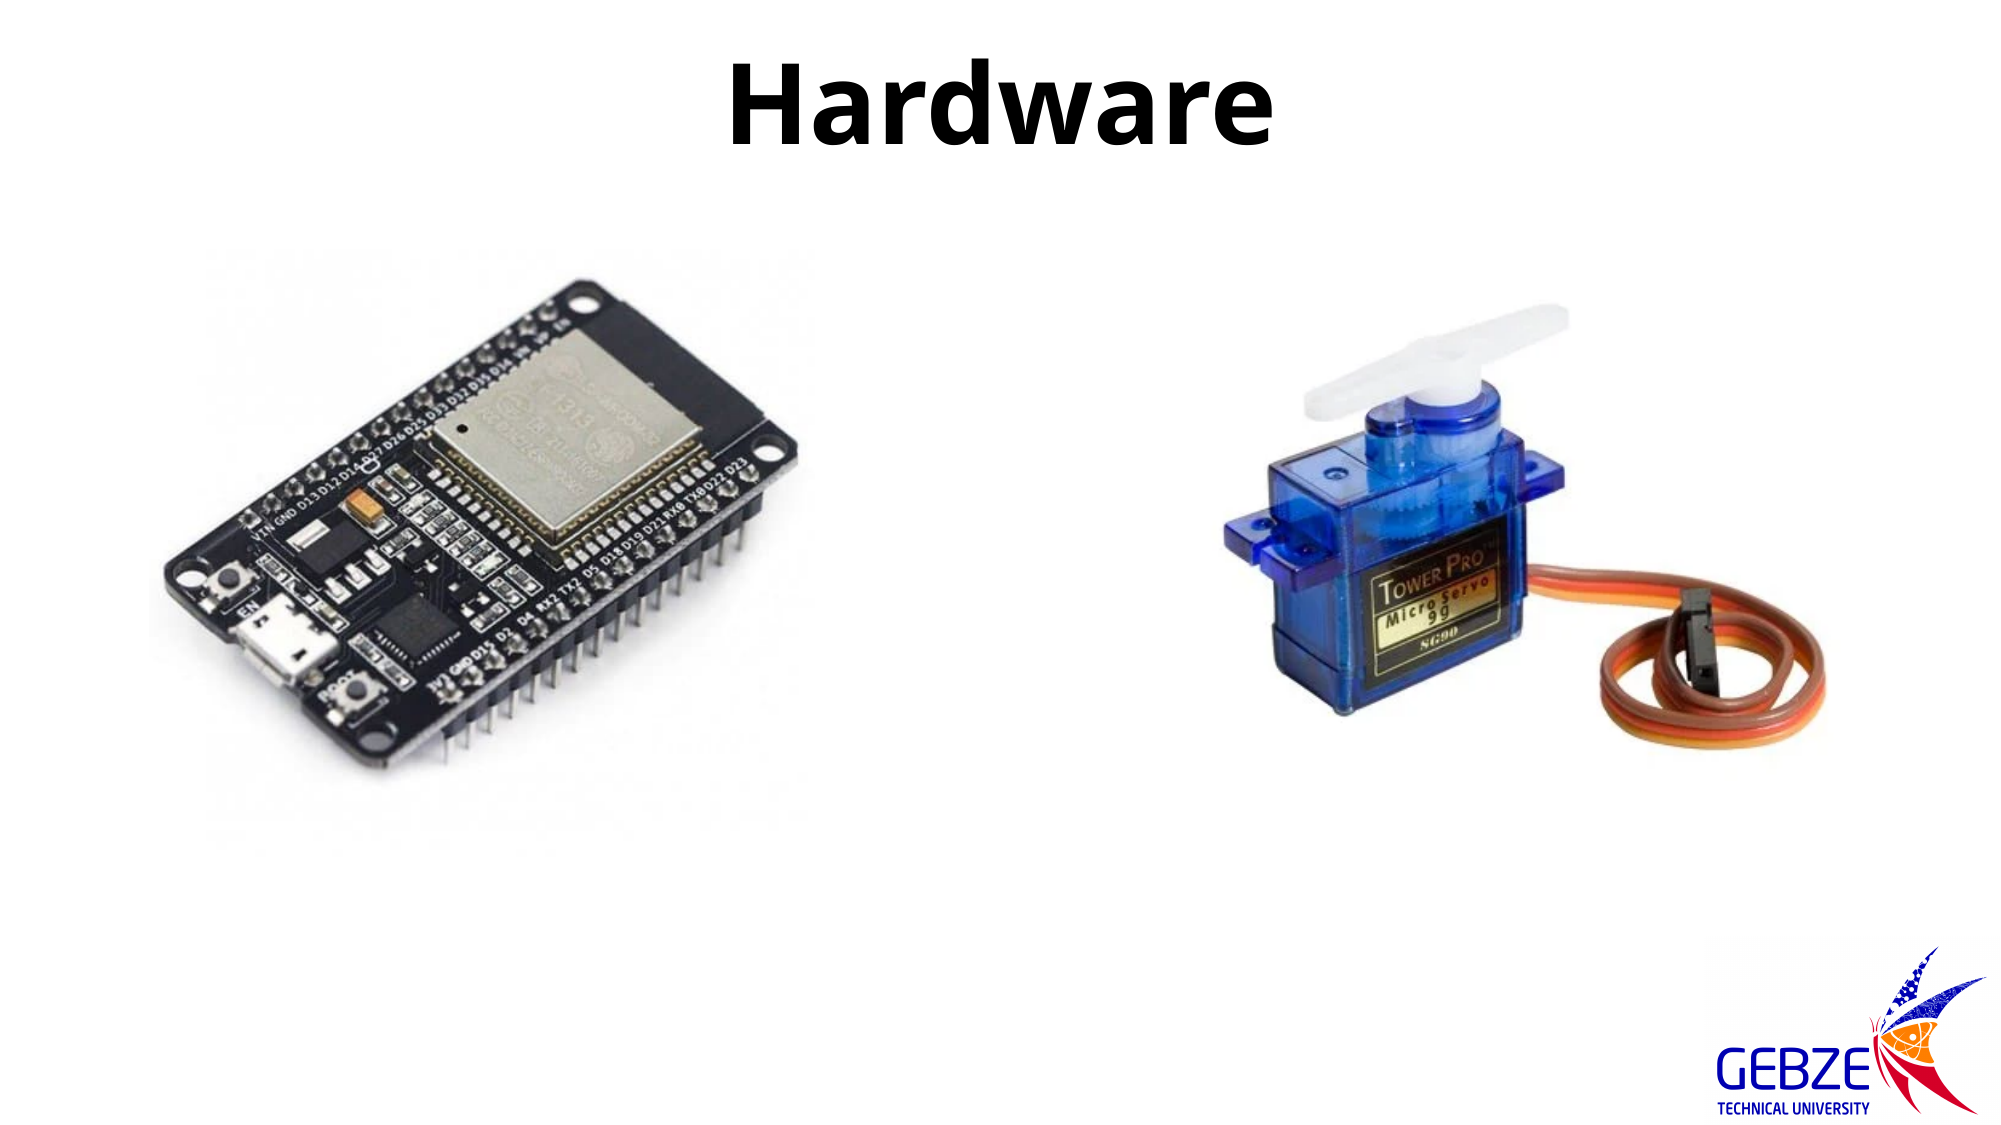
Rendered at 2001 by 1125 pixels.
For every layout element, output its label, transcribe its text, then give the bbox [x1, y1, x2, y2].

text_box Hardware [708, 24, 1292, 175]
picture [149, 192, 815, 857]
picture [1704, 936, 2000, 1125]
picture [1085, 204, 1965, 845]
